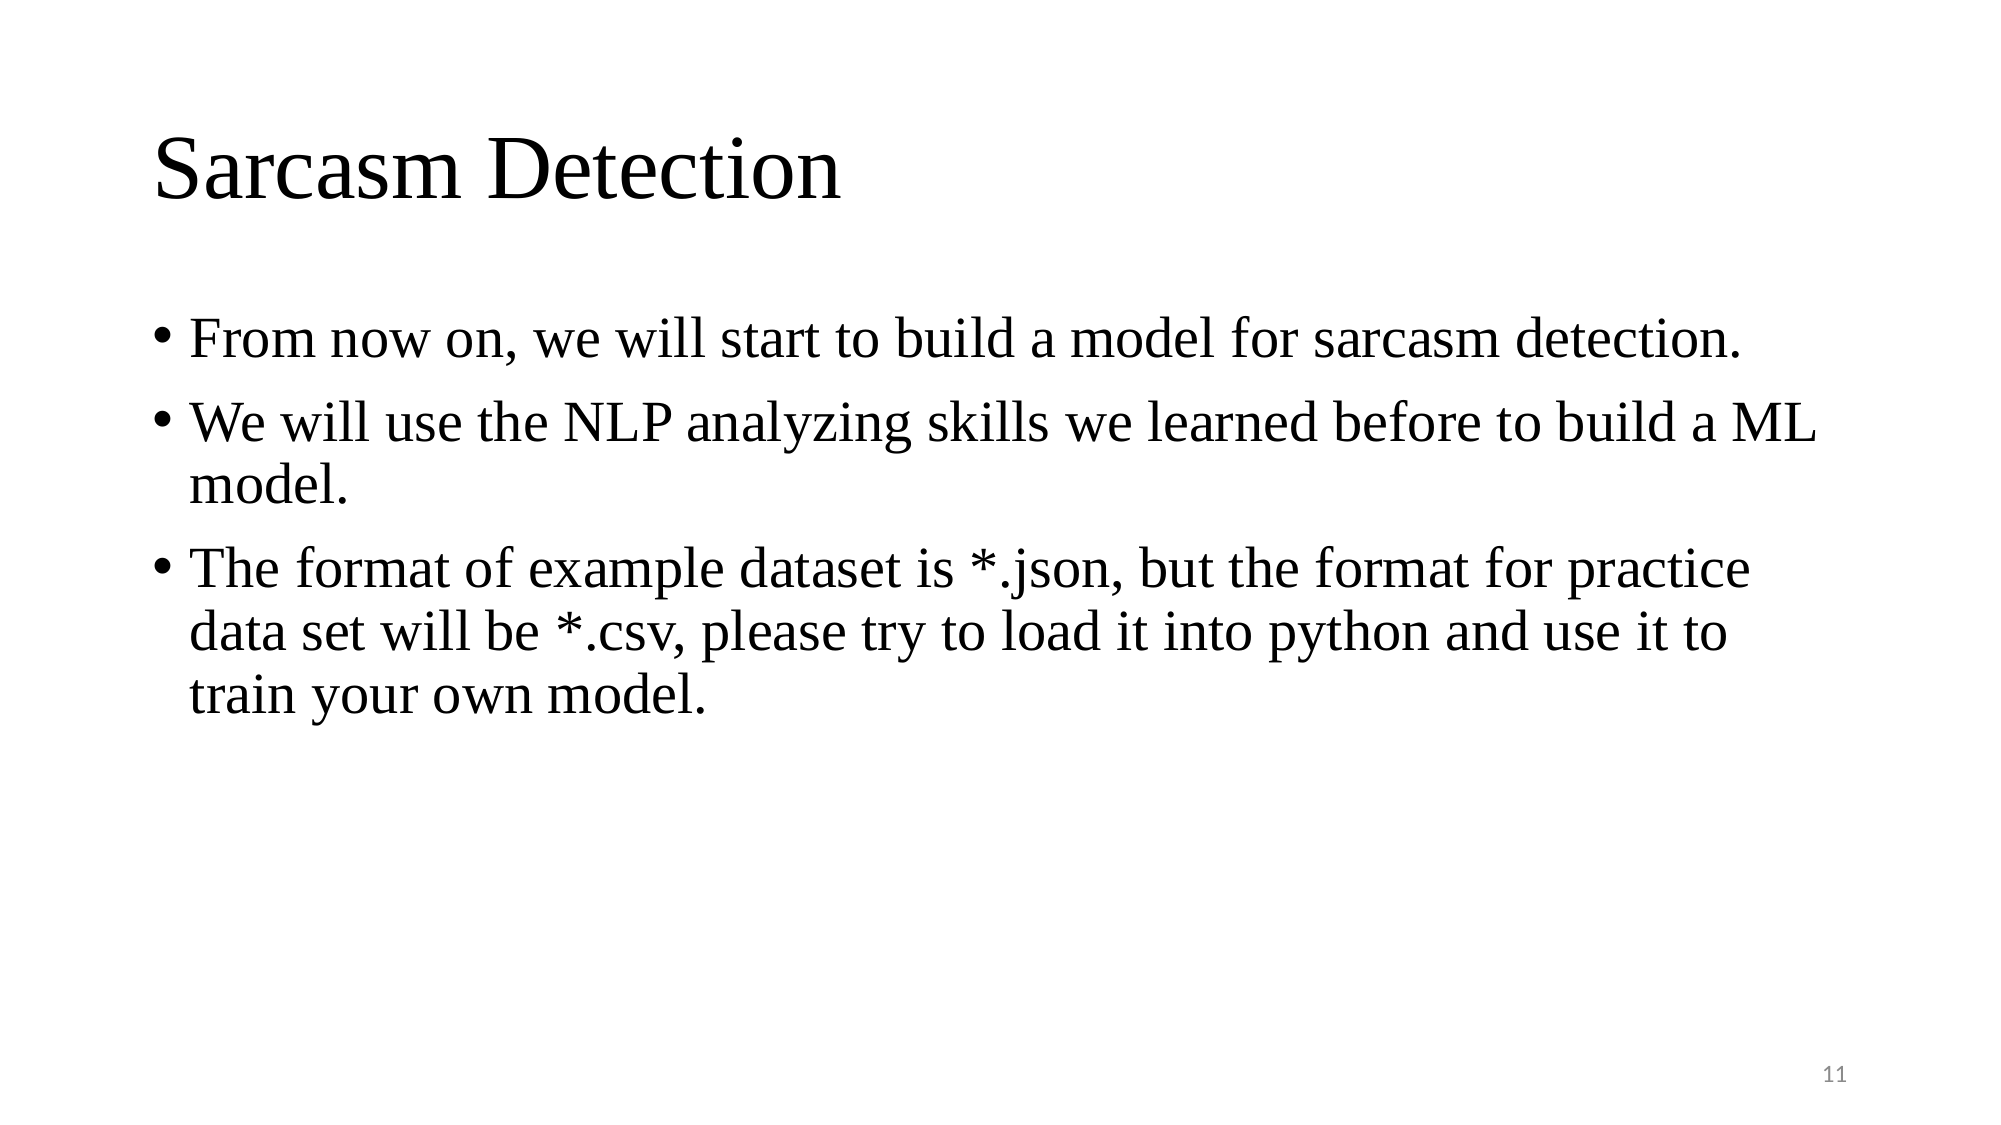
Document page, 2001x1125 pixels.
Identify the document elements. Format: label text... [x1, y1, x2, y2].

slide_number 11 [1412, 1042, 1863, 1103]
list From now on, we will start to build a model for sarcasm detection. We will use the NLP analyzing skills we learned before to build a ML model. The format of example dataset is *.json, but the format for practice data set will be *.csv, please try to load it into python and use it to train your own model. [137, 299, 1863, 1014]
title Sarcasm Detection [137, 59, 1863, 278]
